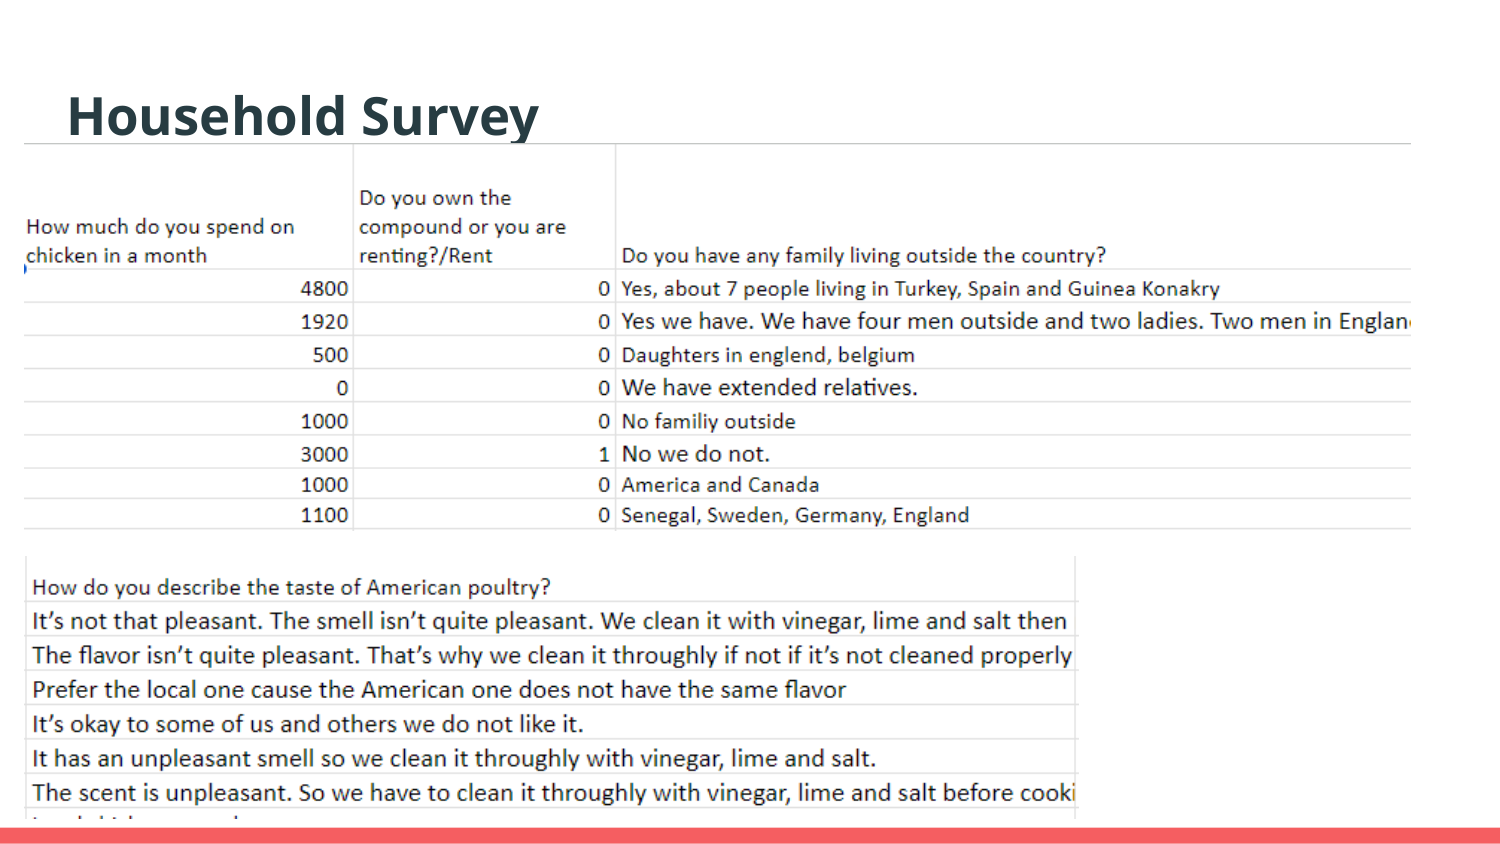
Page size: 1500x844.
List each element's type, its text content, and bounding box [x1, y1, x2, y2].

picture [24, 143, 1411, 532]
title Household Survey [51, 64, 1449, 167]
picture [24, 556, 1079, 819]
